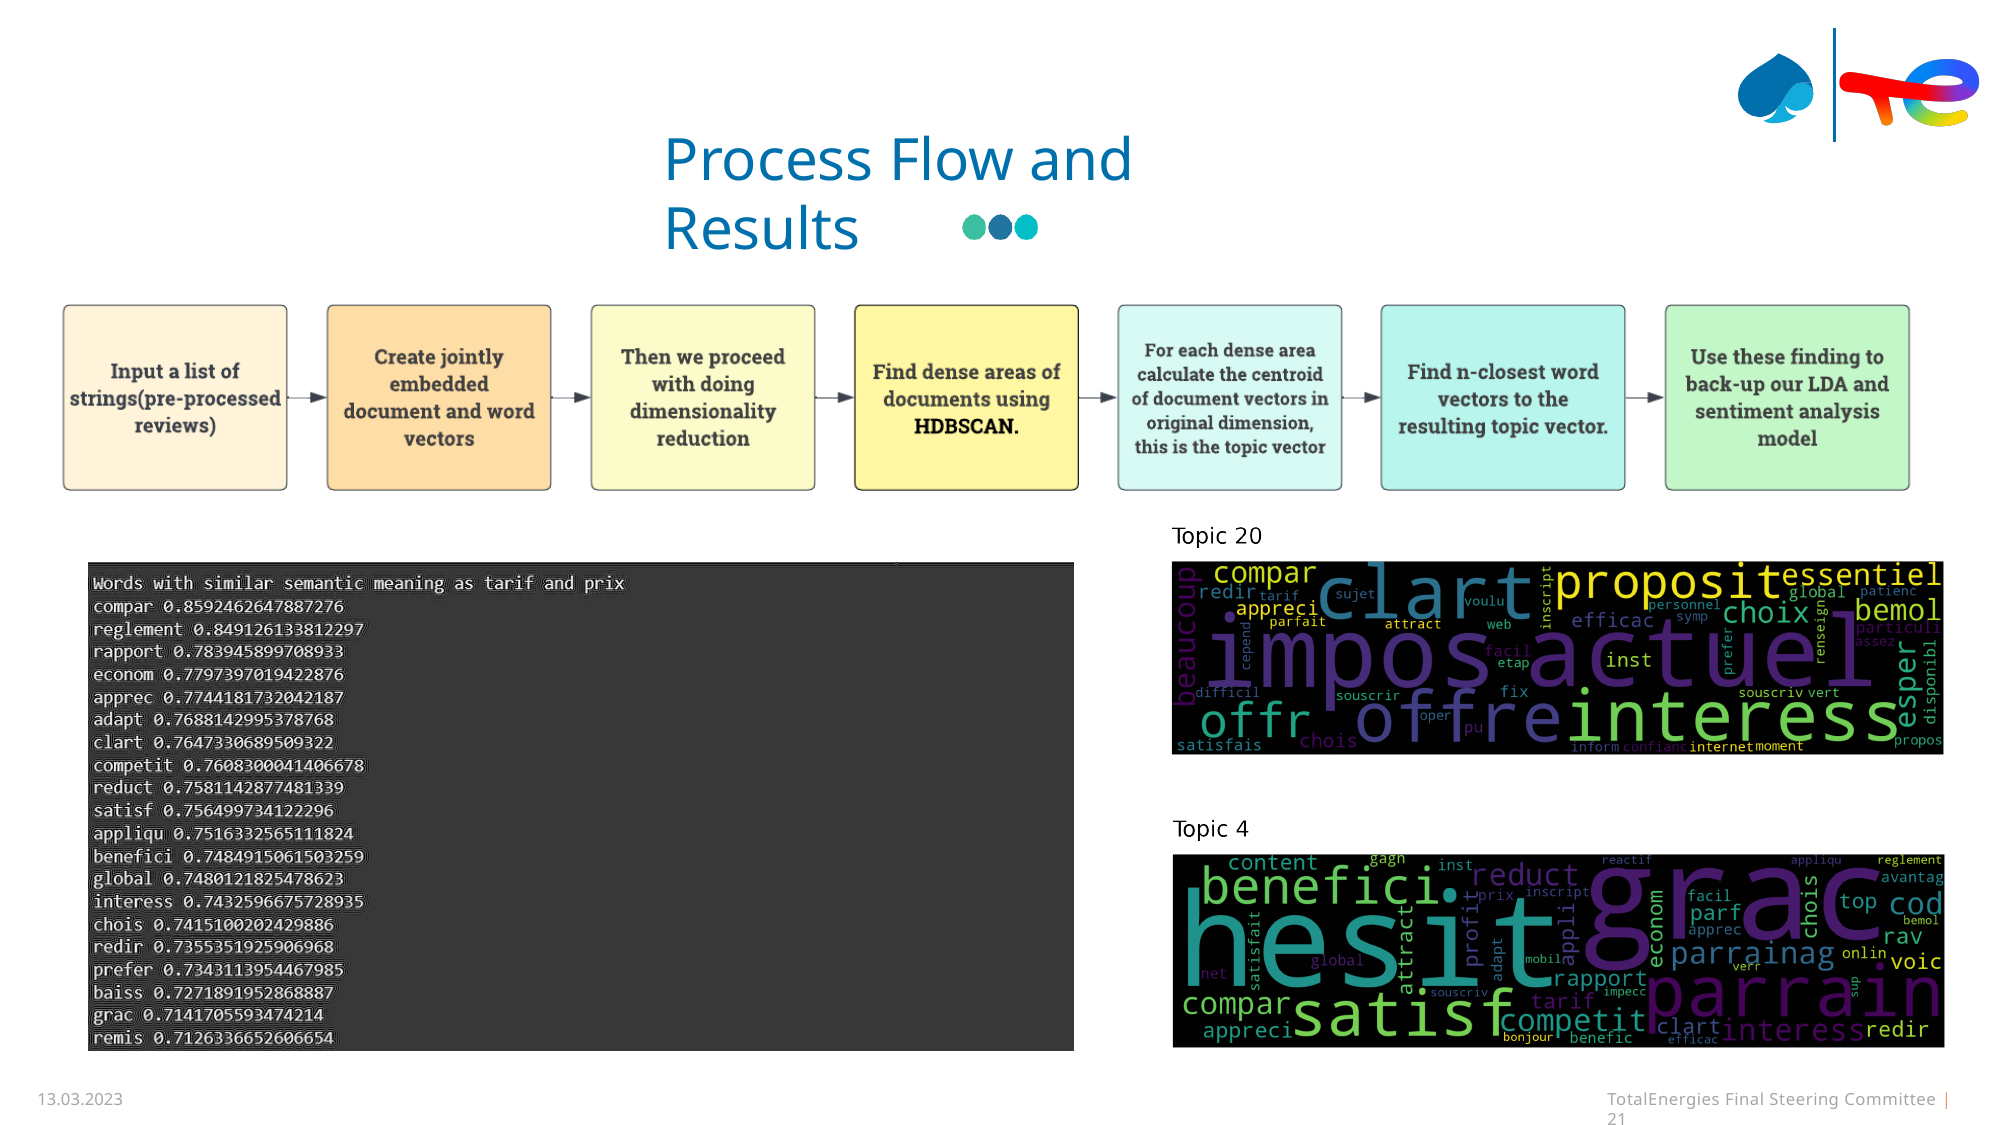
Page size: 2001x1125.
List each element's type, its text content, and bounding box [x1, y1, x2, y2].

picture [22, 263, 1950, 761]
footer 13.03.2023 [35, 1089, 550, 1110]
slide_number TotalEnergies​ Final Steering Committee​ | 21 [1605, 1089, 1964, 1110]
picture [88, 562, 1074, 1051]
title Process Flow and Results [663, 121, 1337, 261]
picture [1839, 59, 1980, 134]
picture [1166, 813, 1952, 1054]
